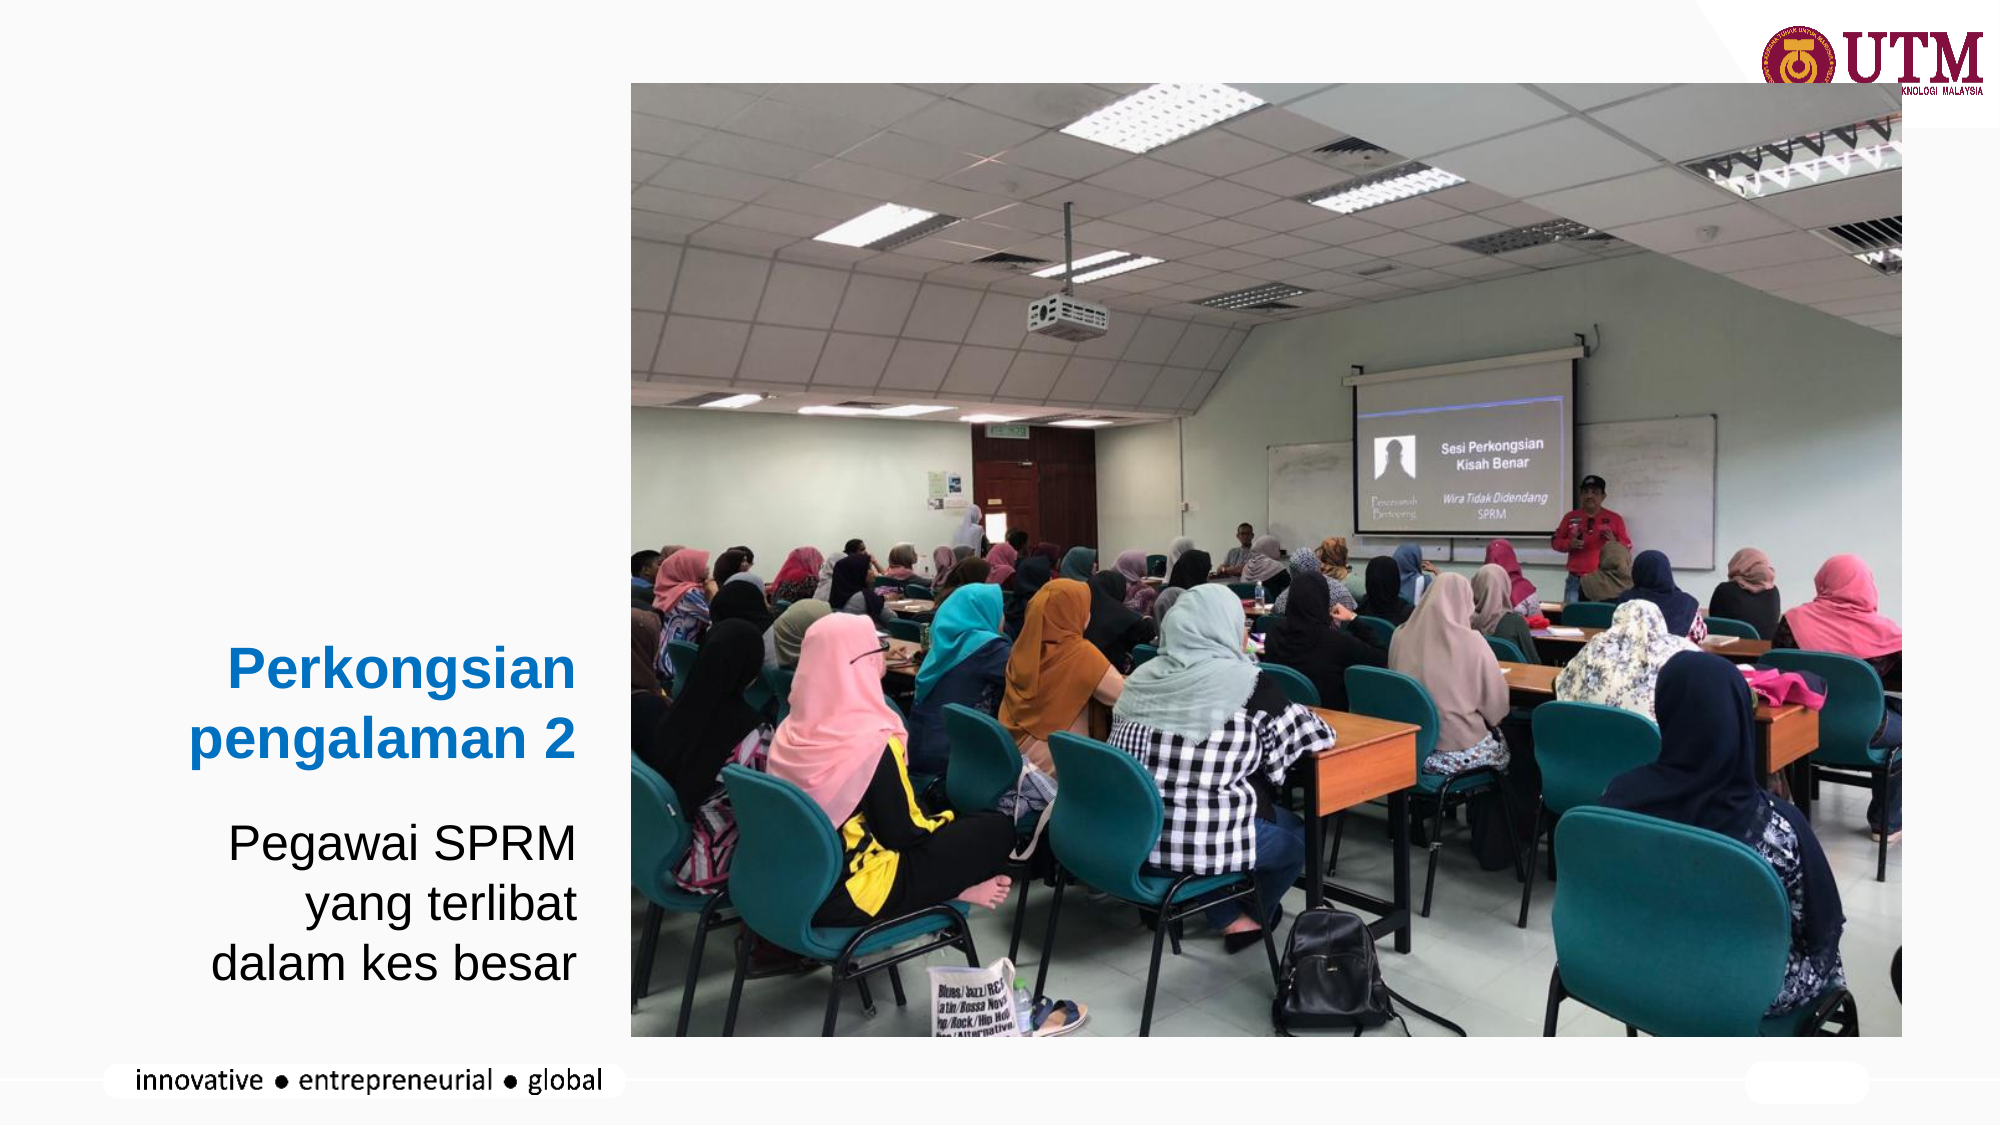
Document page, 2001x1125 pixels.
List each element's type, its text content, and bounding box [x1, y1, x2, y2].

picture [137, 1068, 601, 1095]
text_box Perkongsian pengalaman 2 Pegawai SPRM yang terlibat dalam kes besar [142, 622, 593, 998]
picture [630, 26, 1983, 1037]
